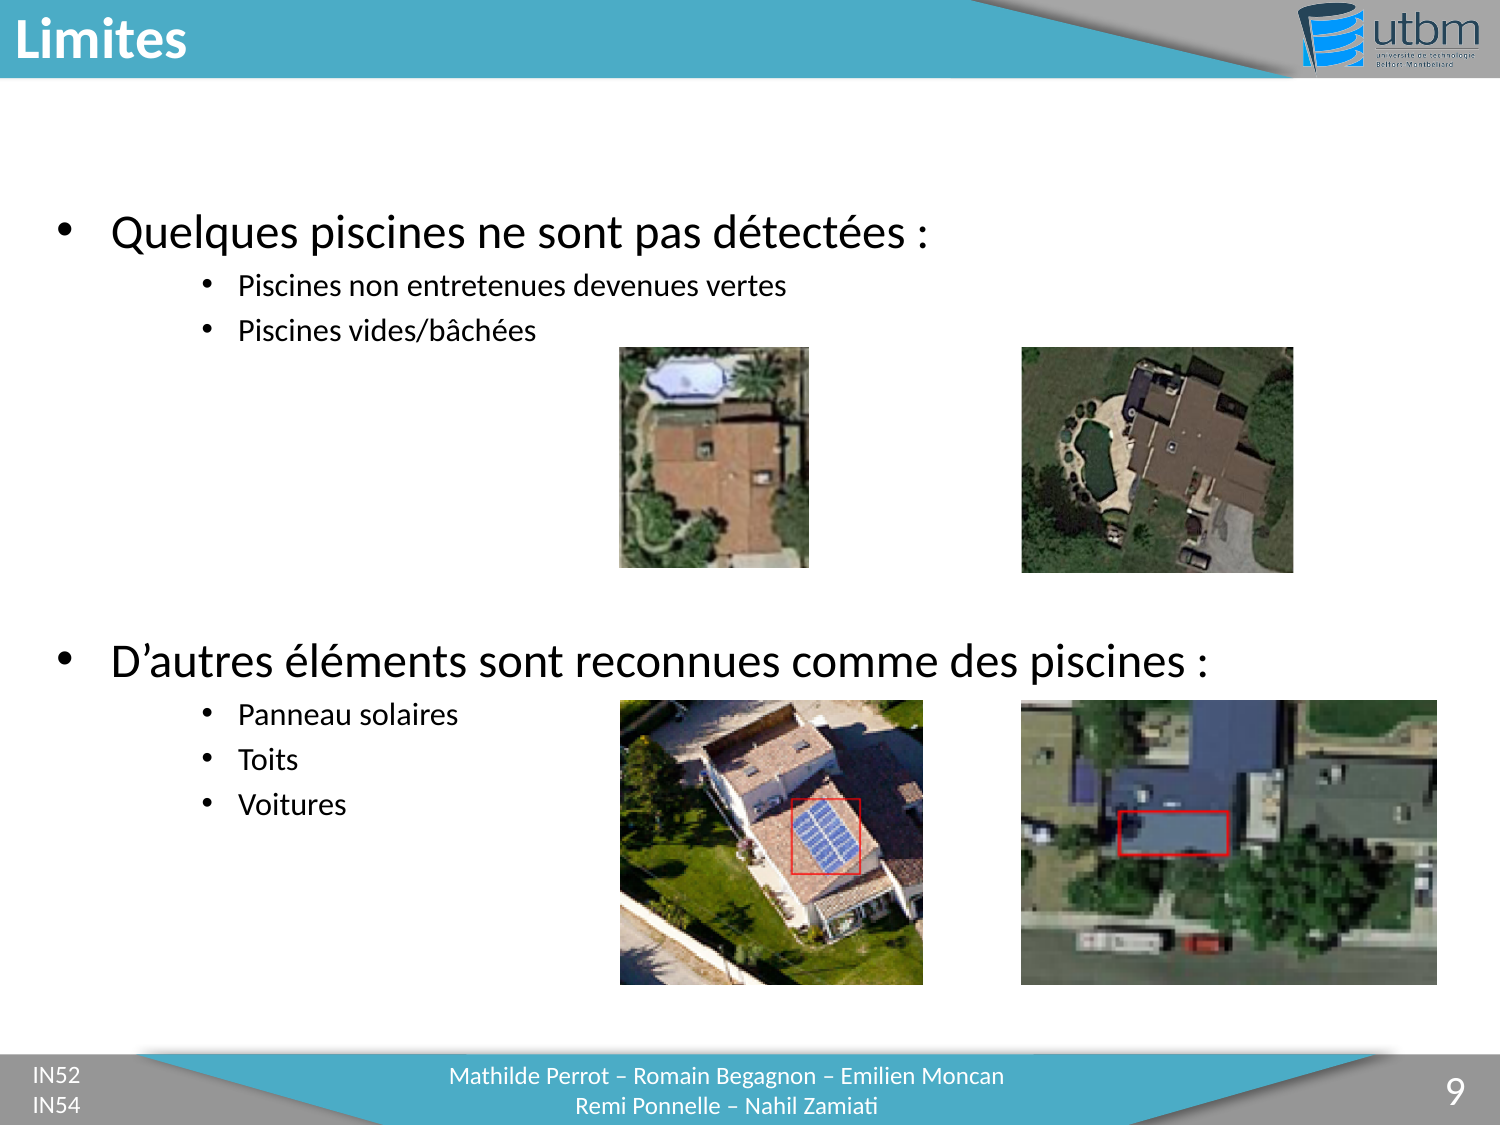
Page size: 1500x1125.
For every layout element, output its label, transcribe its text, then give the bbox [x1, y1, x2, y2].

picture [619, 700, 923, 985]
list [1021, 346, 1294, 573]
title Limites [0, 0, 1170, 71]
picture [619, 346, 809, 568]
slide_number IN52 IN54 [17, 1074, 290, 1125]
picture [1021, 700, 1437, 986]
picture [1291, 0, 1484, 79]
text_box Quelques piscines ne sont pas détectées : Piscines non entretenues devenues vertes Piscines vides/bâchées D’autres éléments sont reconnues comme des piscines : Panneau solaires Toits Voitures [41, 192, 1317, 835]
footer Mathilde Perrot – Romain Begagnon – Emilien Moncan Remi Ponnelle – Nahil Zamiati [290, 1059, 1165, 1120]
slide_number 9 [1130, 1058, 1481, 1119]
